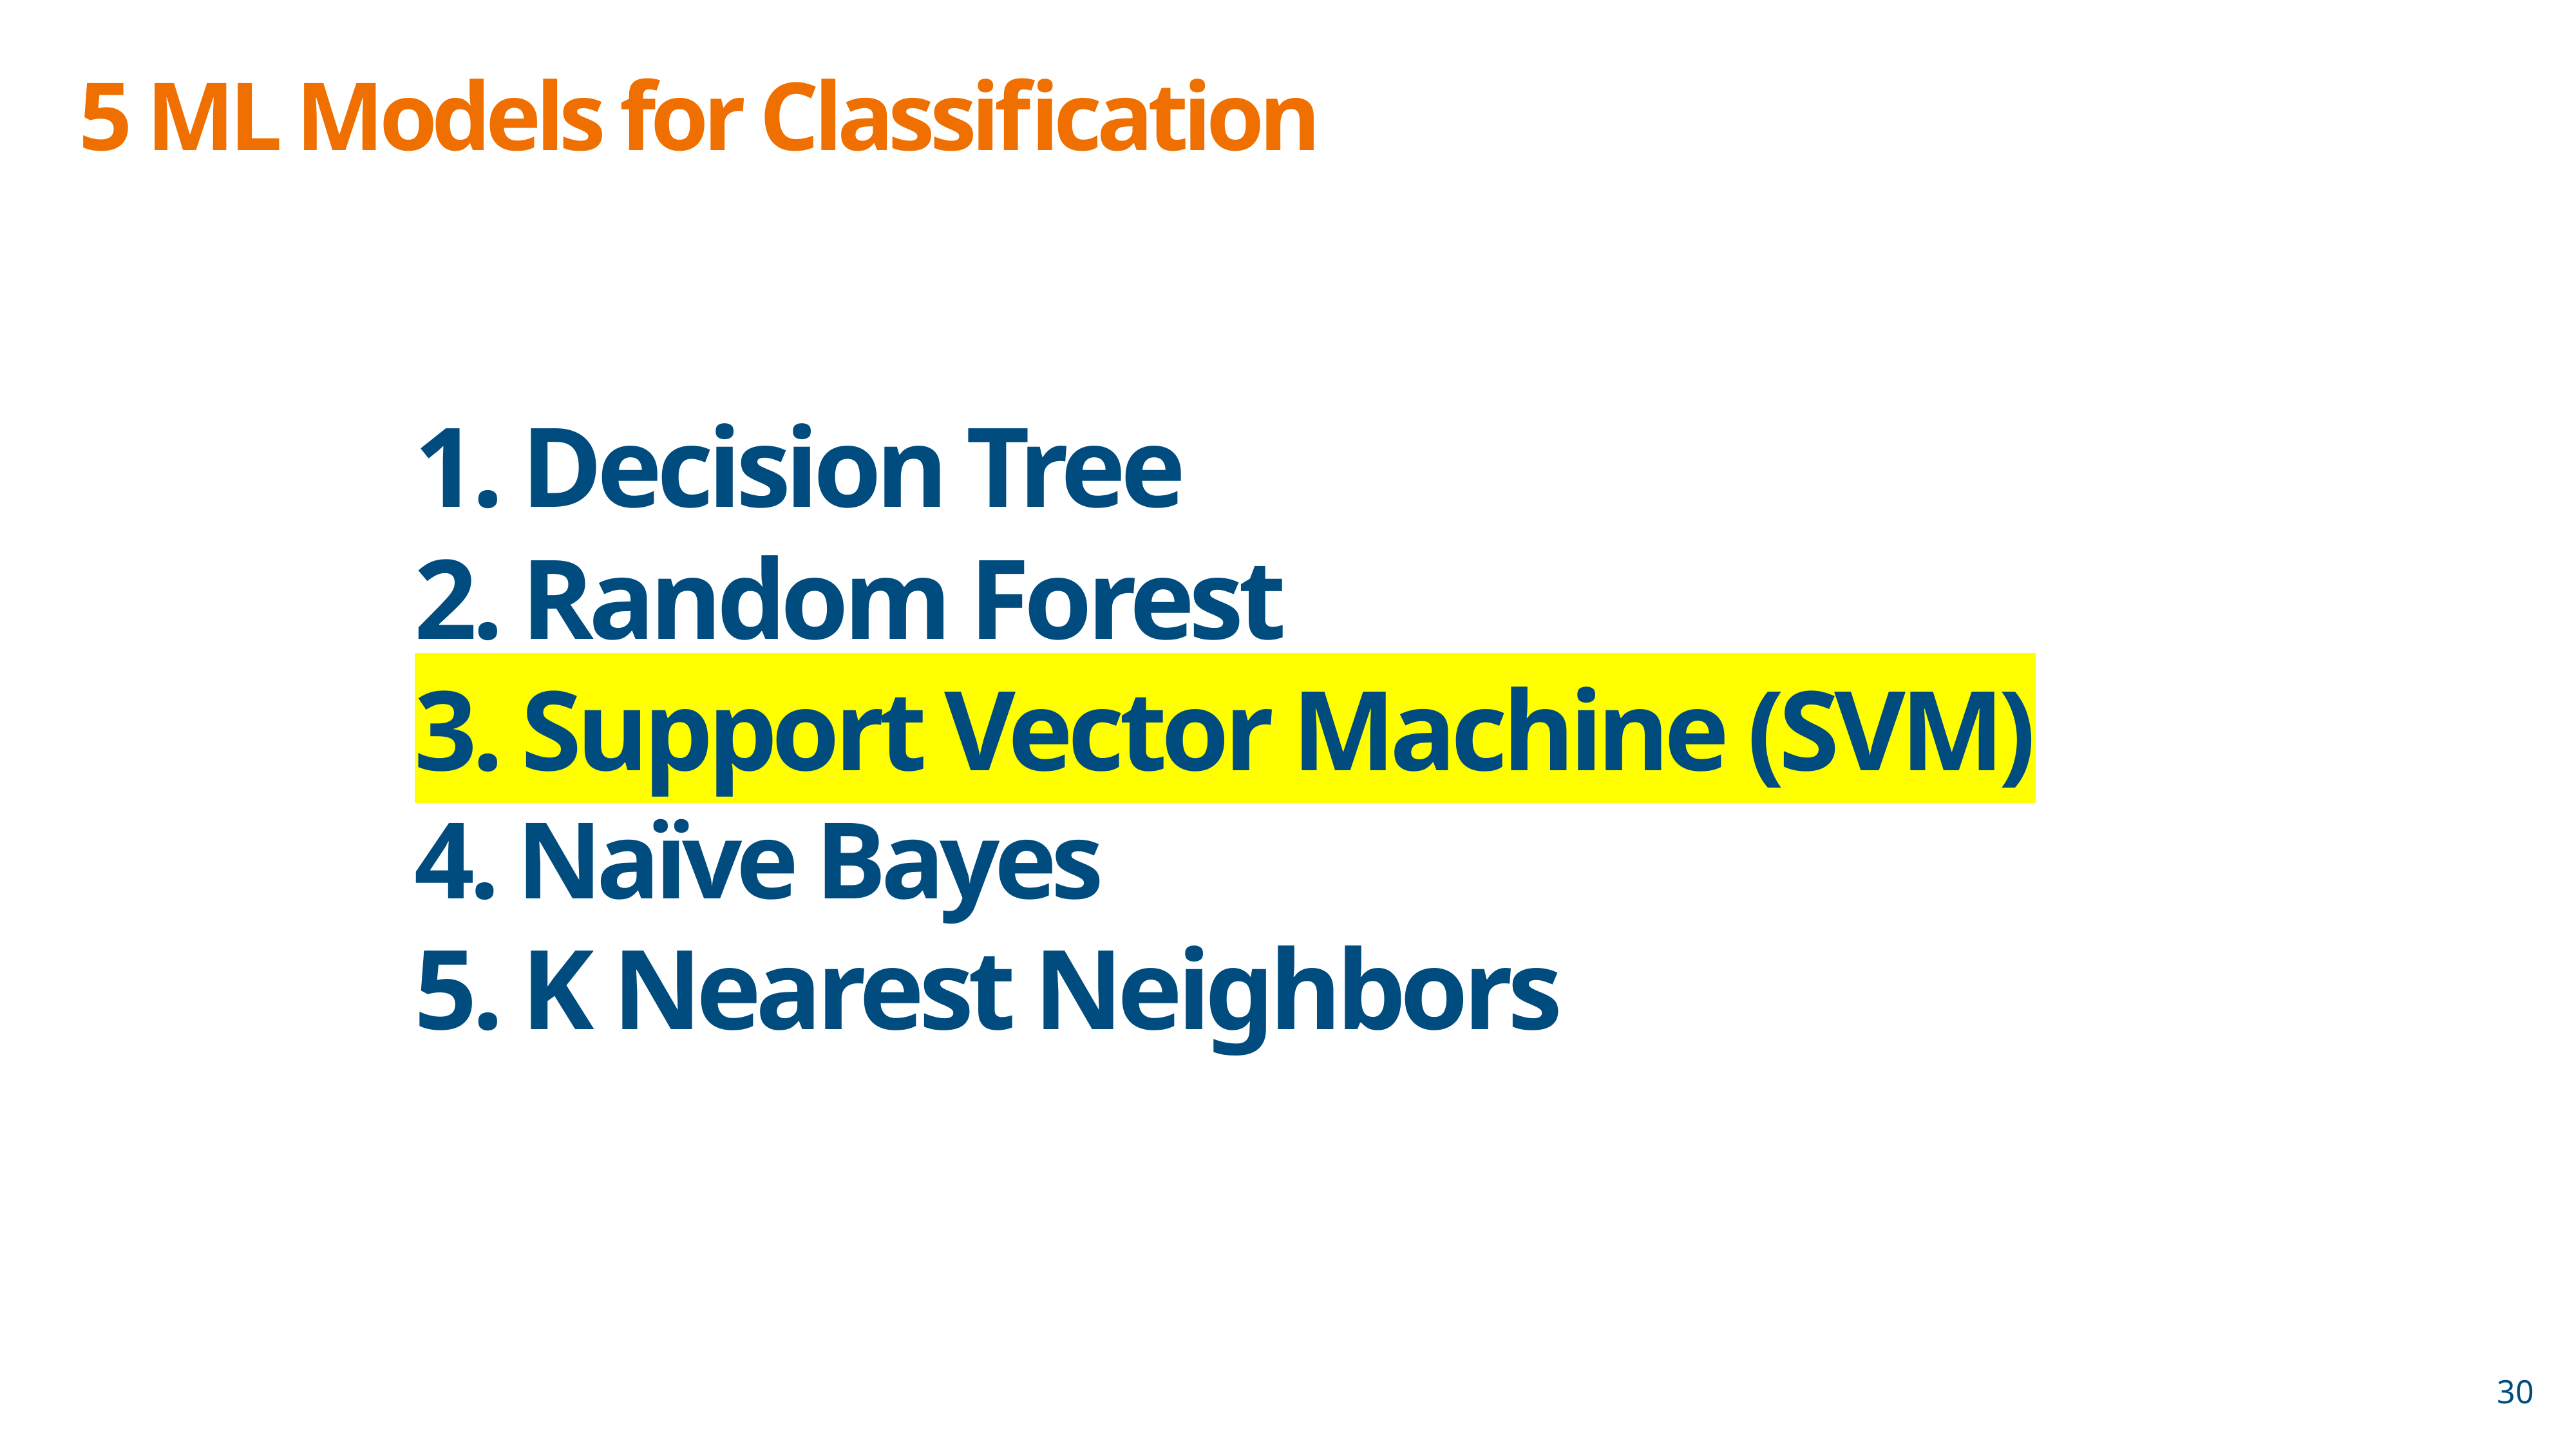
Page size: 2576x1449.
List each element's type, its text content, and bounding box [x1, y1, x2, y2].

text_box 5 ML Models for Classification [73, 51, 1832, 156]
text_box 30 [2405, 1338, 2560, 1449]
text_box 1. Decision Tree 2. Random Forest 3. Support Vector Machine (SVM) 4. Naïve Bayes 5. K Nearest Neighbors [409, 392, 2167, 1057]
